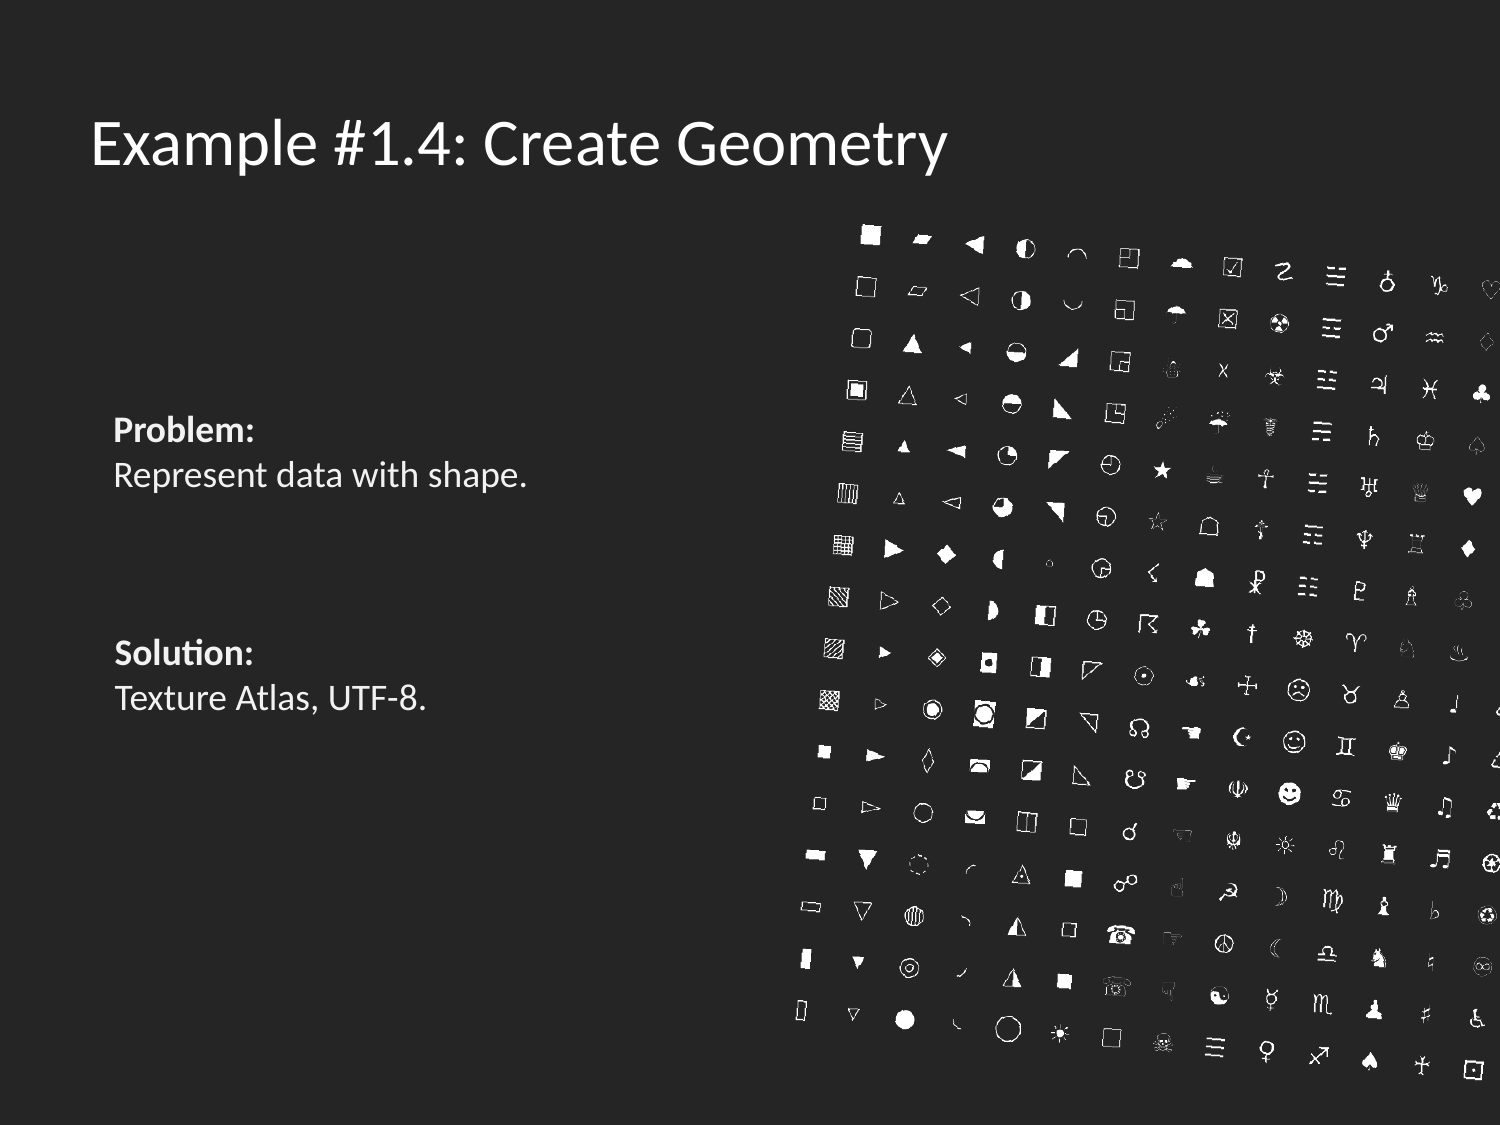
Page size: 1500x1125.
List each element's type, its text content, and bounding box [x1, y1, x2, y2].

title Example #1.4: Create Geometry [75, 45, 1425, 233]
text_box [95, 397, 548, 728]
picture [773, 206, 1500, 1098]
